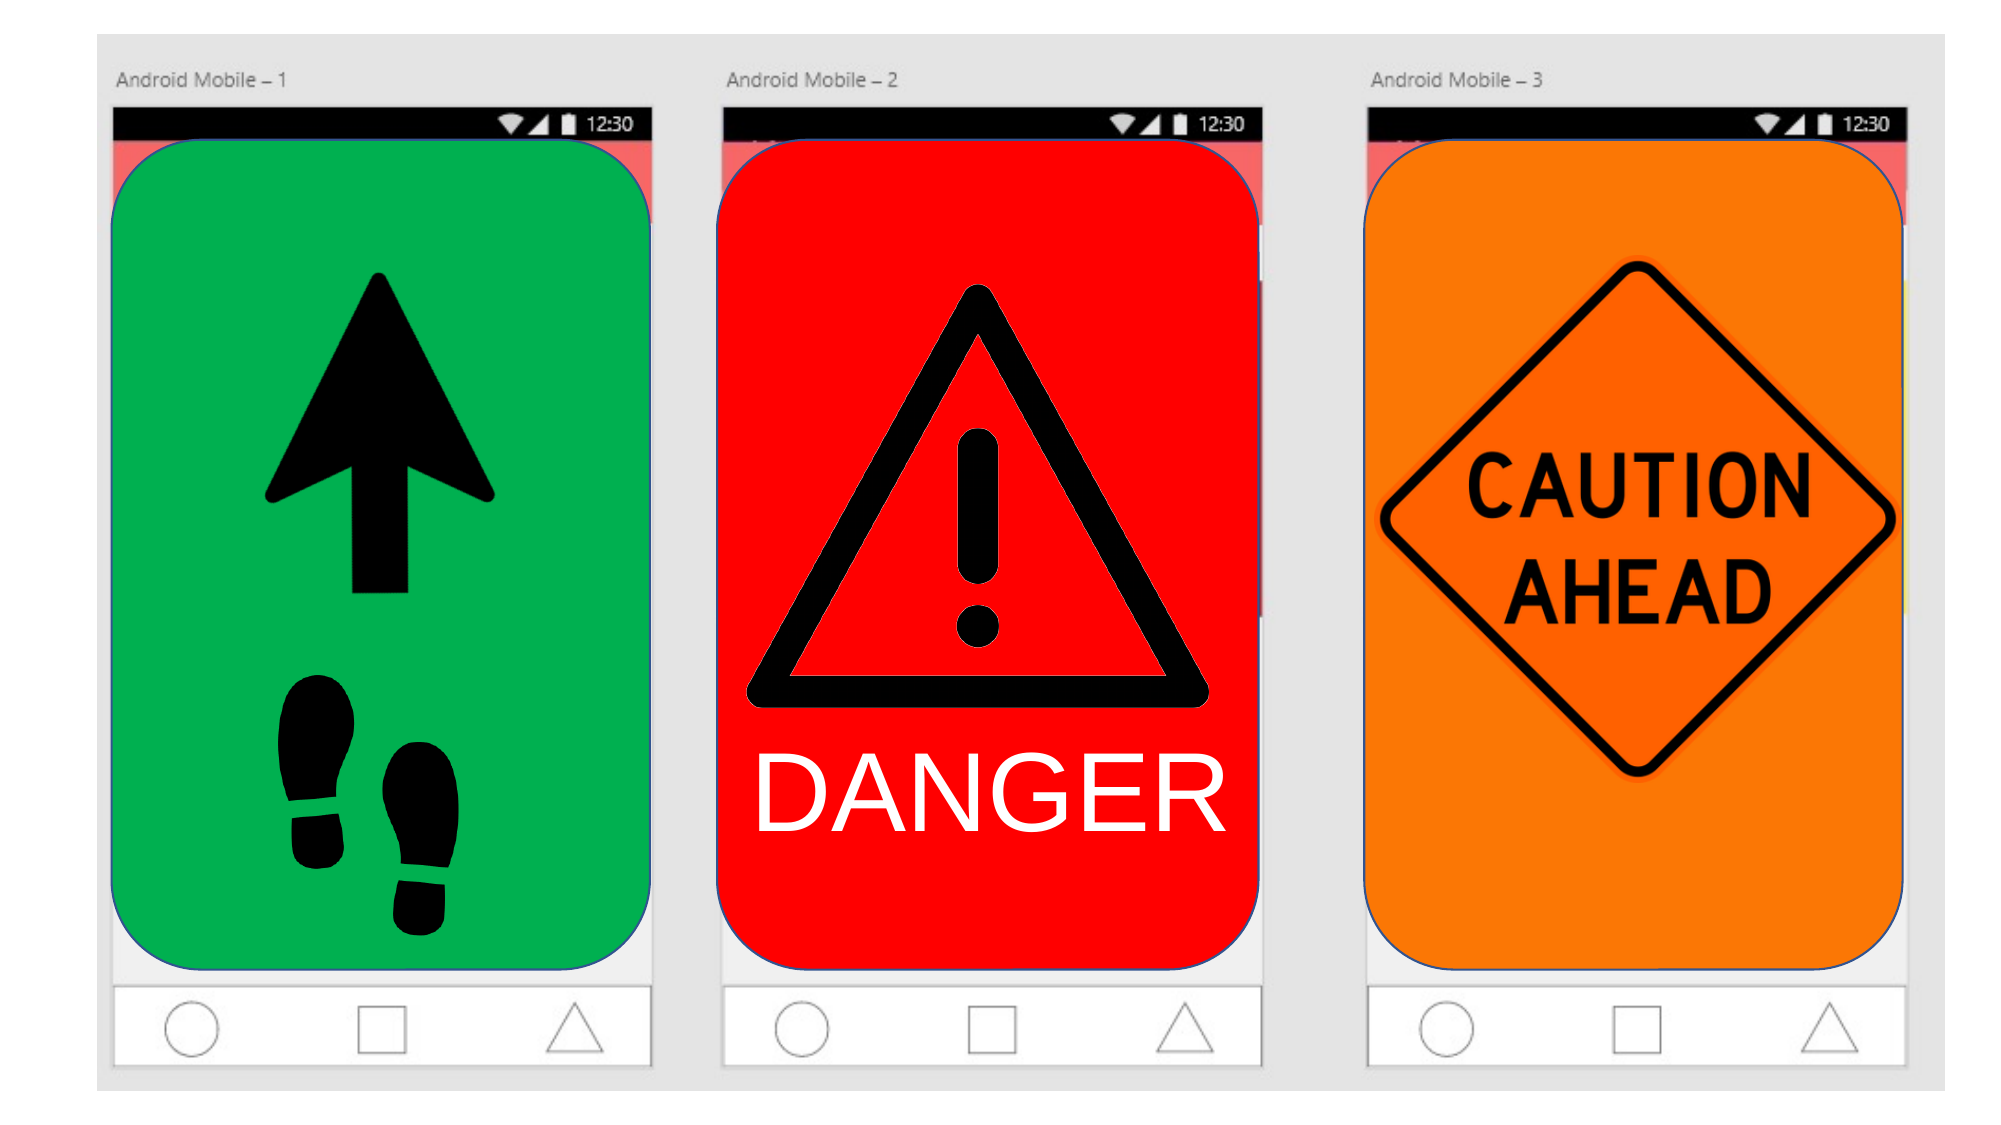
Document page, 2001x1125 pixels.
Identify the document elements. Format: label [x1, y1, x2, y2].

list [166, 231, 592, 658]
picture [80, 34, 1945, 1091]
